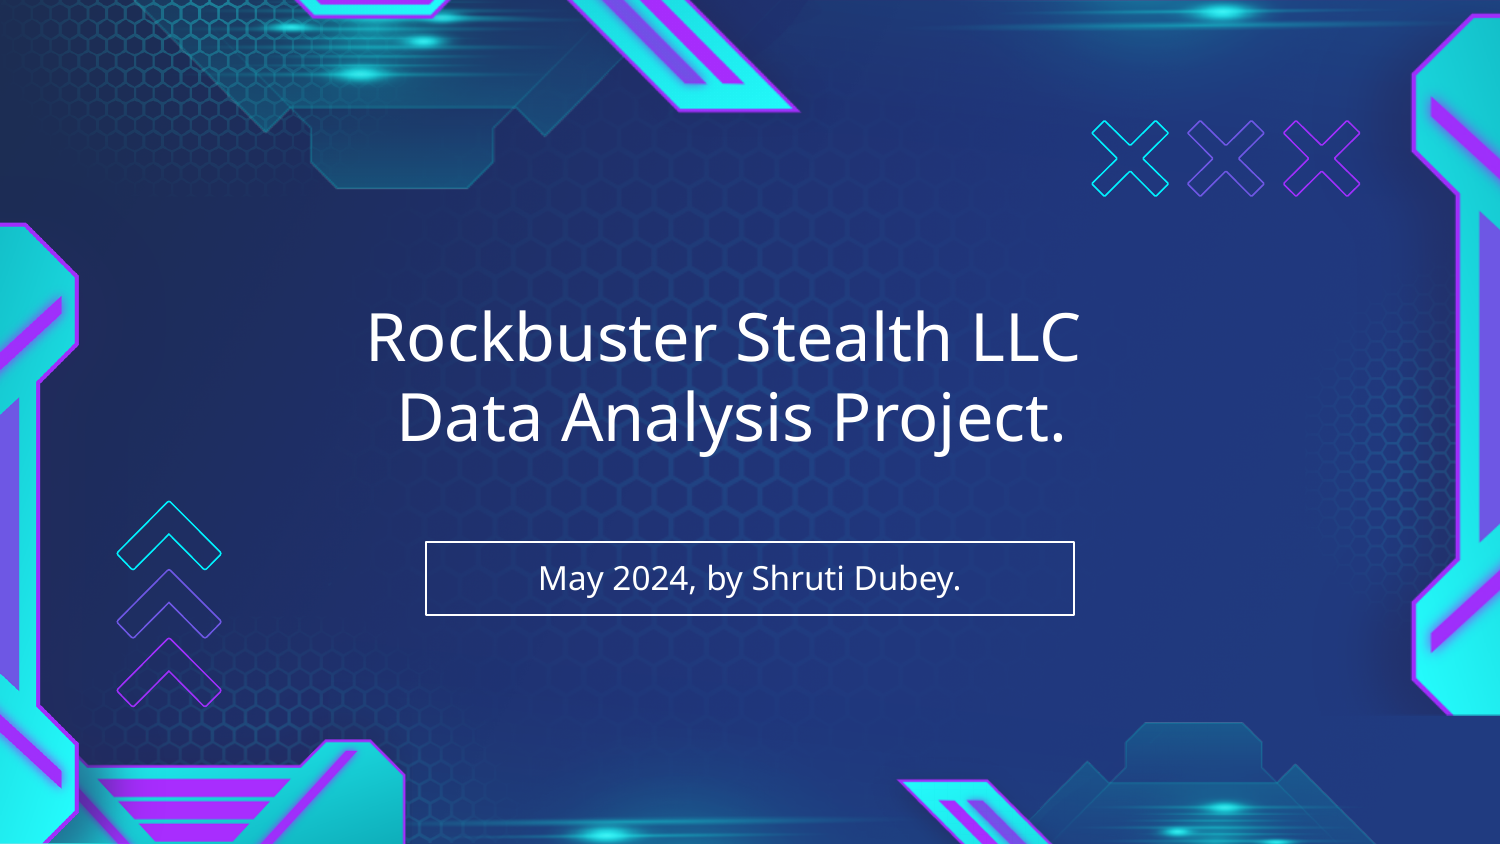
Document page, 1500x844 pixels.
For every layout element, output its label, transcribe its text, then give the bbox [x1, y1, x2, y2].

picture [0, 0, 1500, 844]
title Rockbuster Stealth LLC Data Analysis Project. [269, 172, 1178, 470]
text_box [1091, 120, 1360, 197]
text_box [116, 500, 221, 707]
subtitle May 2024, by Shruti Dubey. [425, 541, 1075, 616]
